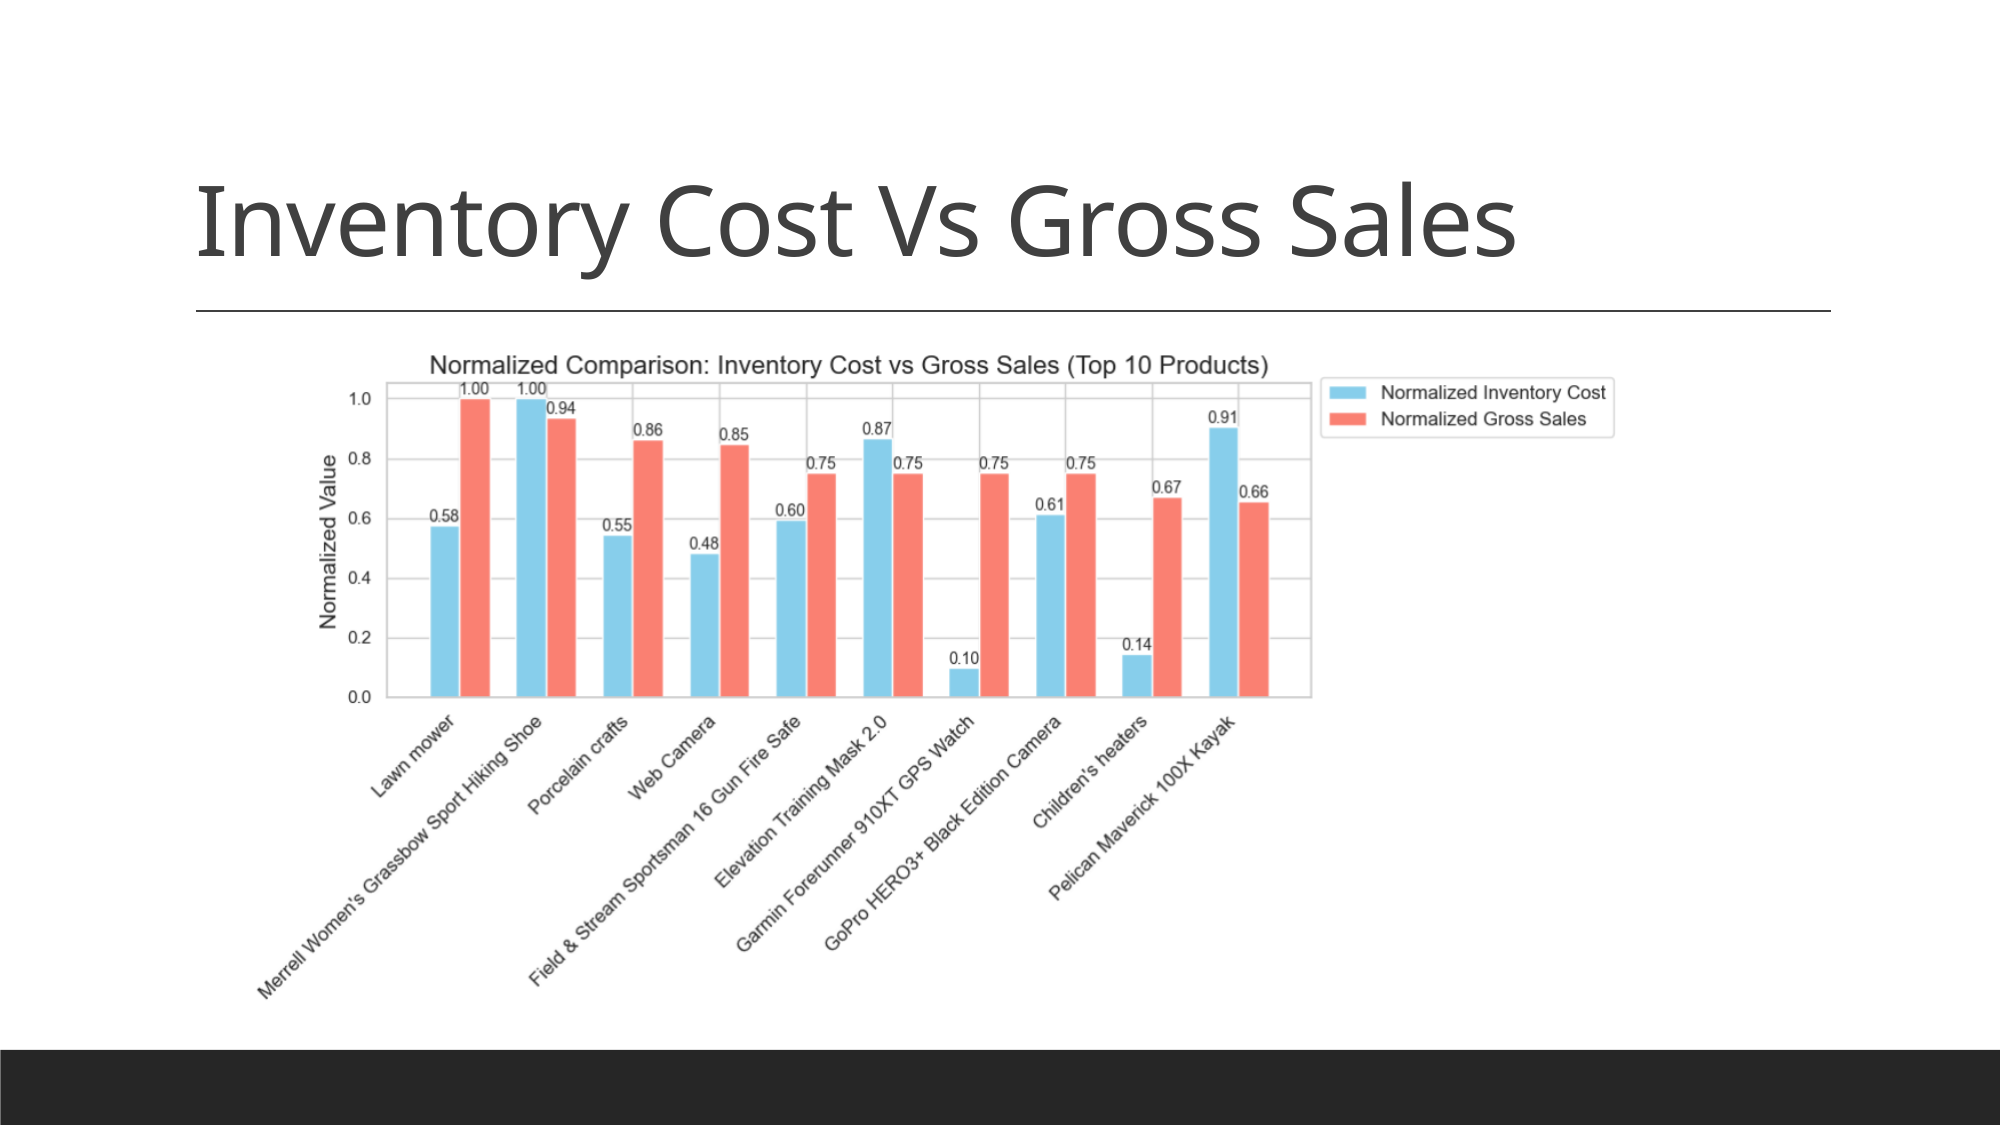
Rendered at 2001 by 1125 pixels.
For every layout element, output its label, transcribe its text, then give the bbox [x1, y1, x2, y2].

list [245, 345, 1629, 1031]
title Inventory Cost Vs Gross Sales [180, 47, 1830, 285]
